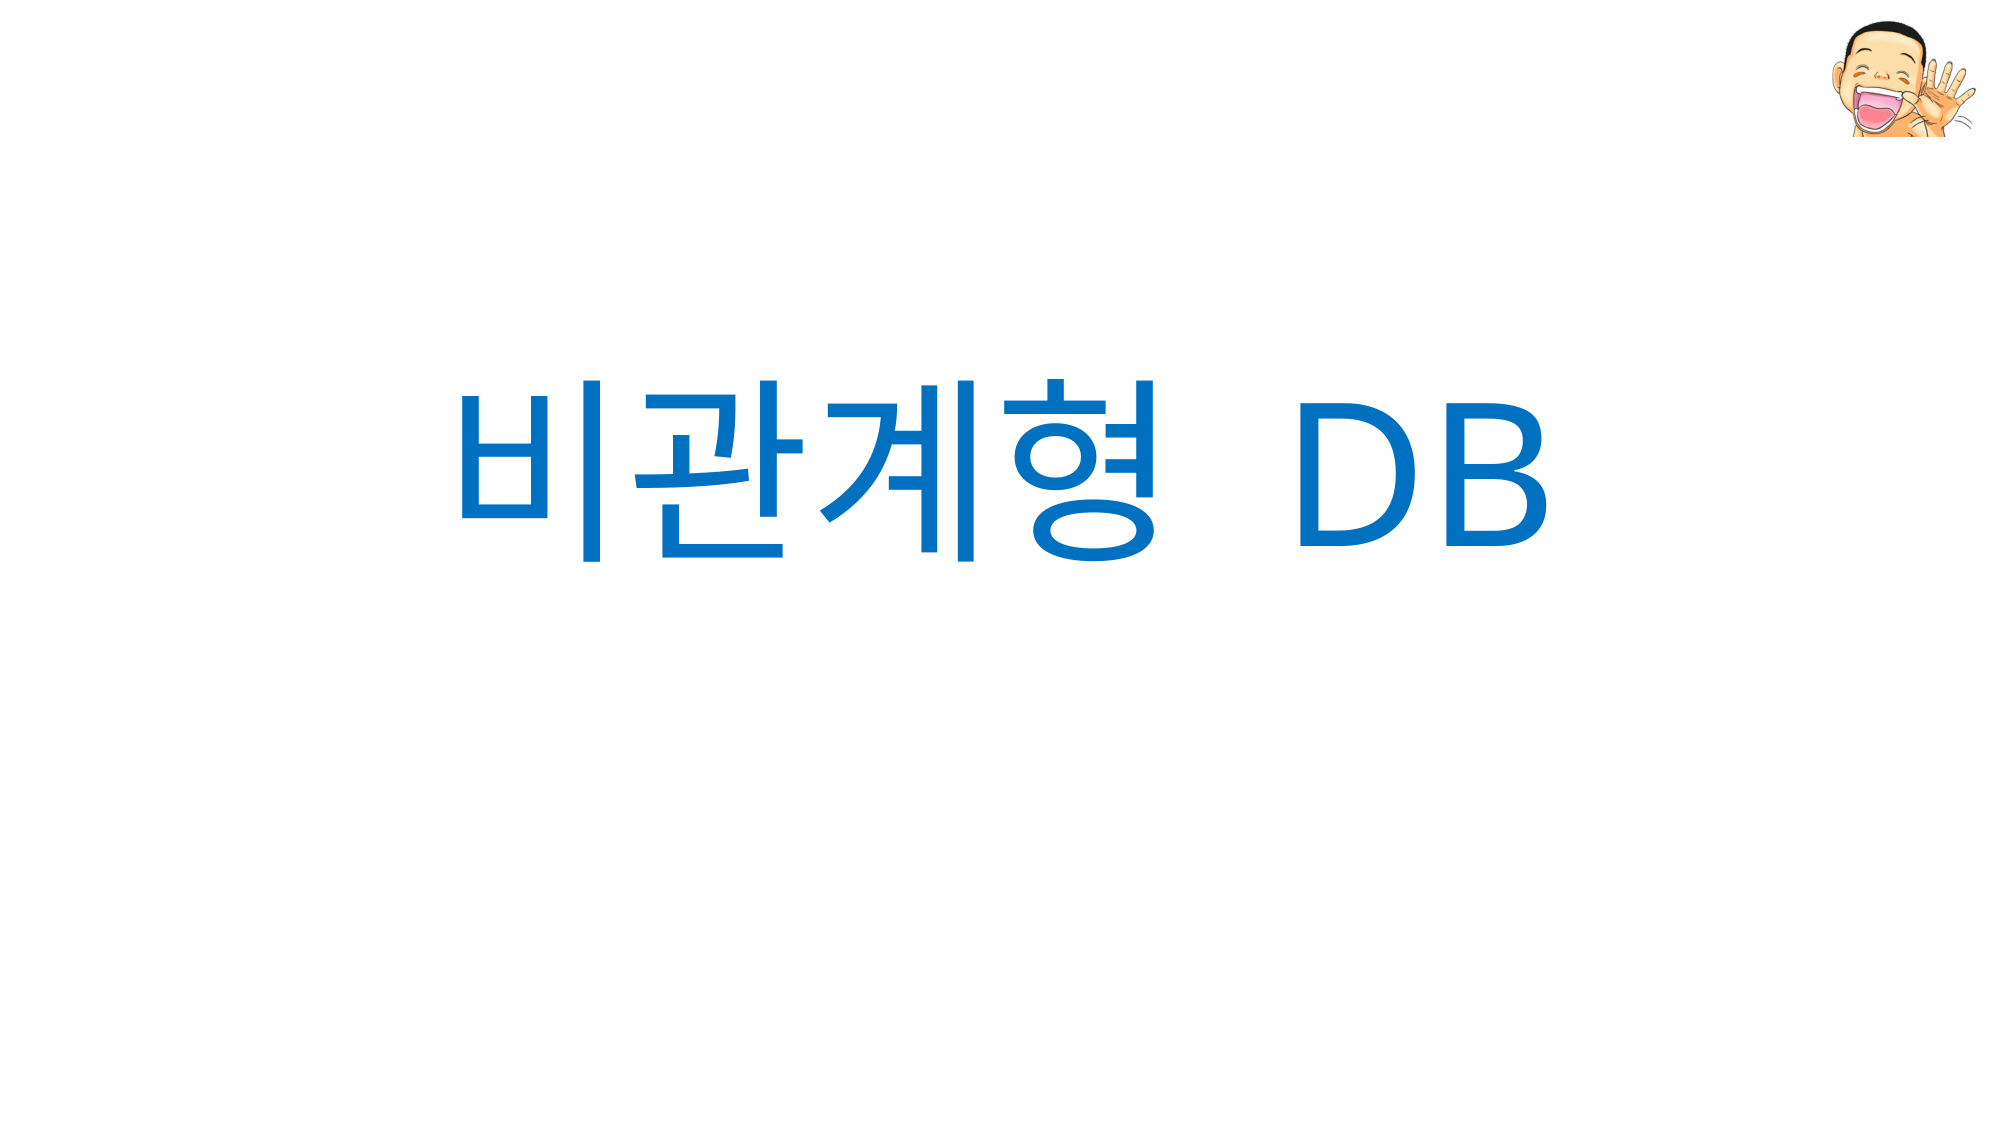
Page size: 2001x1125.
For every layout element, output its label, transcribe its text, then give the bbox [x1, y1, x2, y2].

text_box 비관계형 DB [0, 218, 2000, 594]
picture [1808, 0, 2000, 137]
